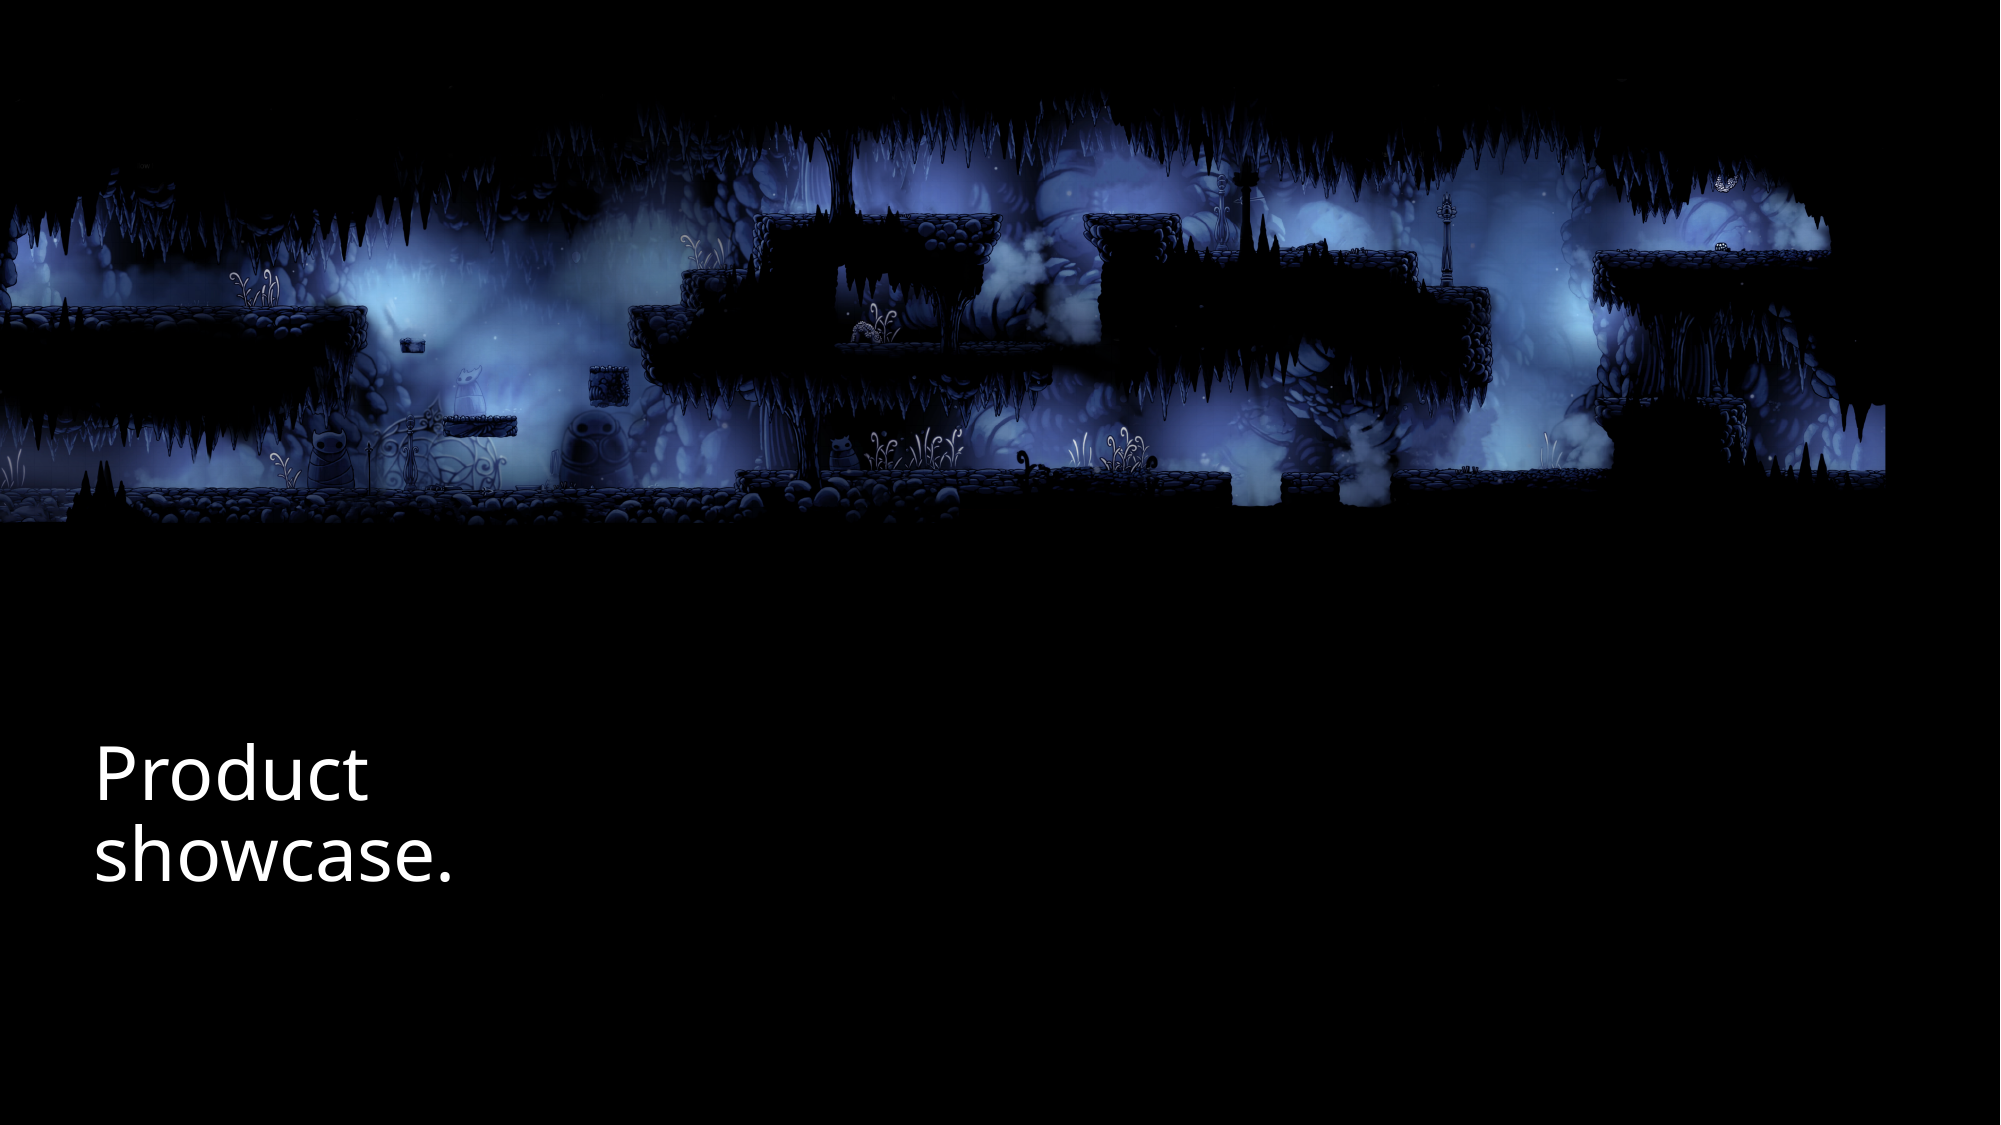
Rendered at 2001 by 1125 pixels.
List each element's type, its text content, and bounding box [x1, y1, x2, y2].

title Product showcase. [78, 615, 619, 1018]
picture [0, 0, 2000, 609]
